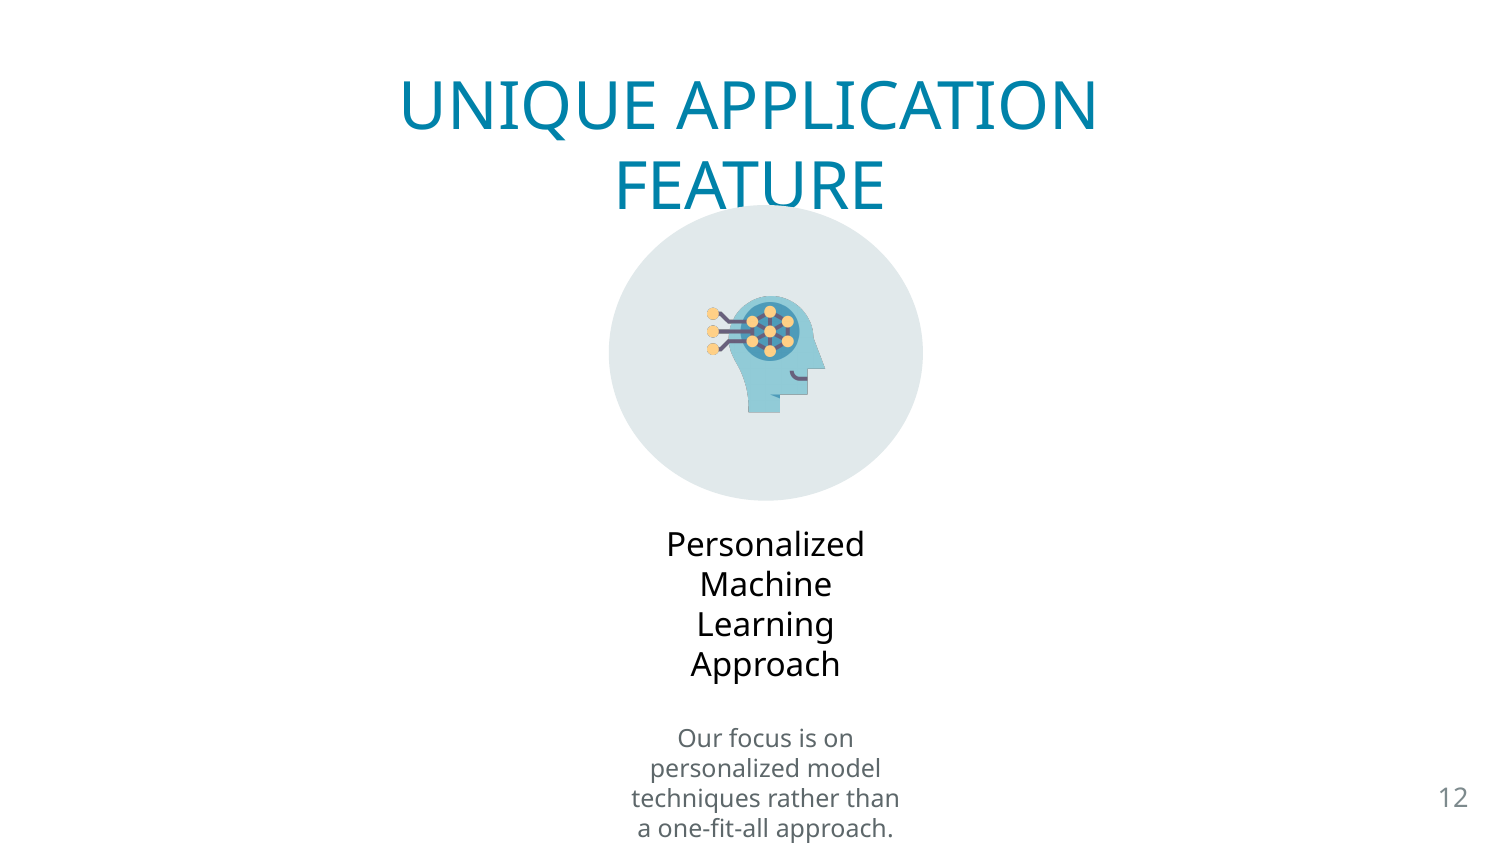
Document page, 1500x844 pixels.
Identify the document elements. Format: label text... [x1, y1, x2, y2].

text_box Personalized Machine Learning Approach Our focus is on personalized model techniques rather than a one-fit-all approach. [610, 515, 921, 844]
text_box UNIQUE APPLICATION FEATURE [268, 55, 1232, 179]
slide_number 12 [1411, 775, 1469, 822]
text_box [610, 207, 921, 499]
picture [703, 290, 829, 416]
